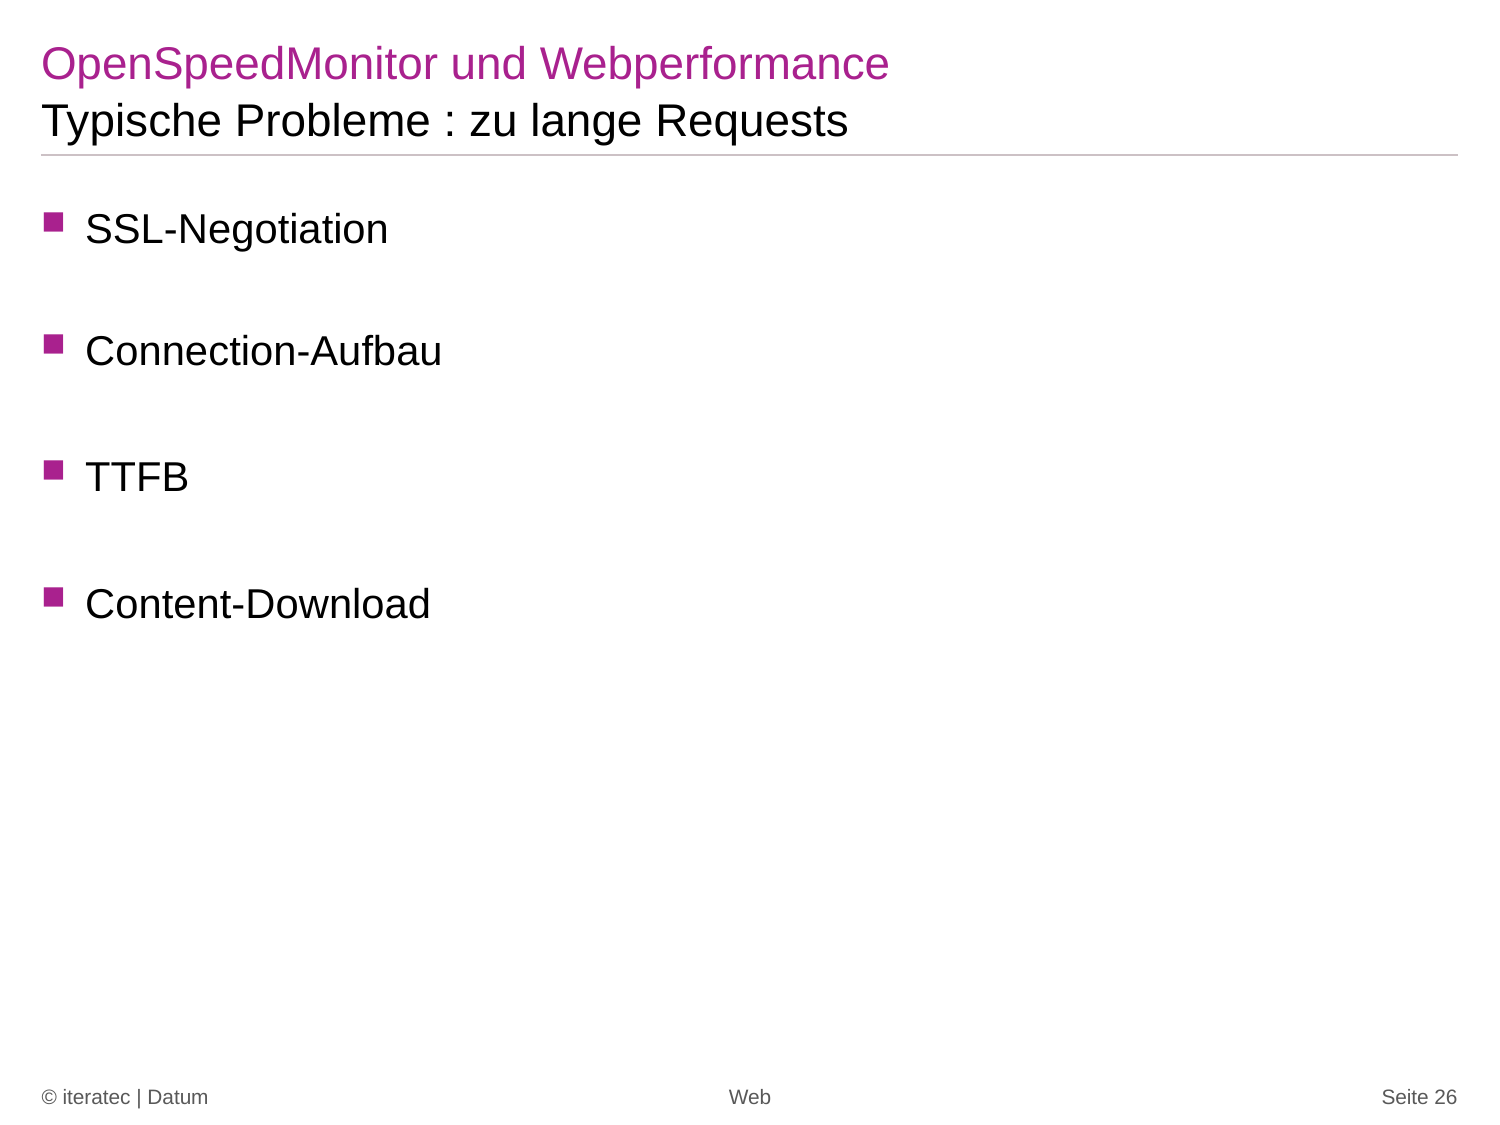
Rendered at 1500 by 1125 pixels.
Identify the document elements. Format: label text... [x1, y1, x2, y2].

slide_number © iteratec | Datum [41, 1083, 278, 1109]
list Typische Probleme : zu lange Requests [40, 90, 1459, 144]
title OpenSpeedMonitor und Webperformance [40, 30, 1459, 90]
slide_number Seite 26 [1316, 1083, 1458, 1109]
footer Web [605, 1083, 895, 1109]
list SSL-Negotiation Connection-Aufbau TTFB Content-Download [40, 196, 738, 1036]
